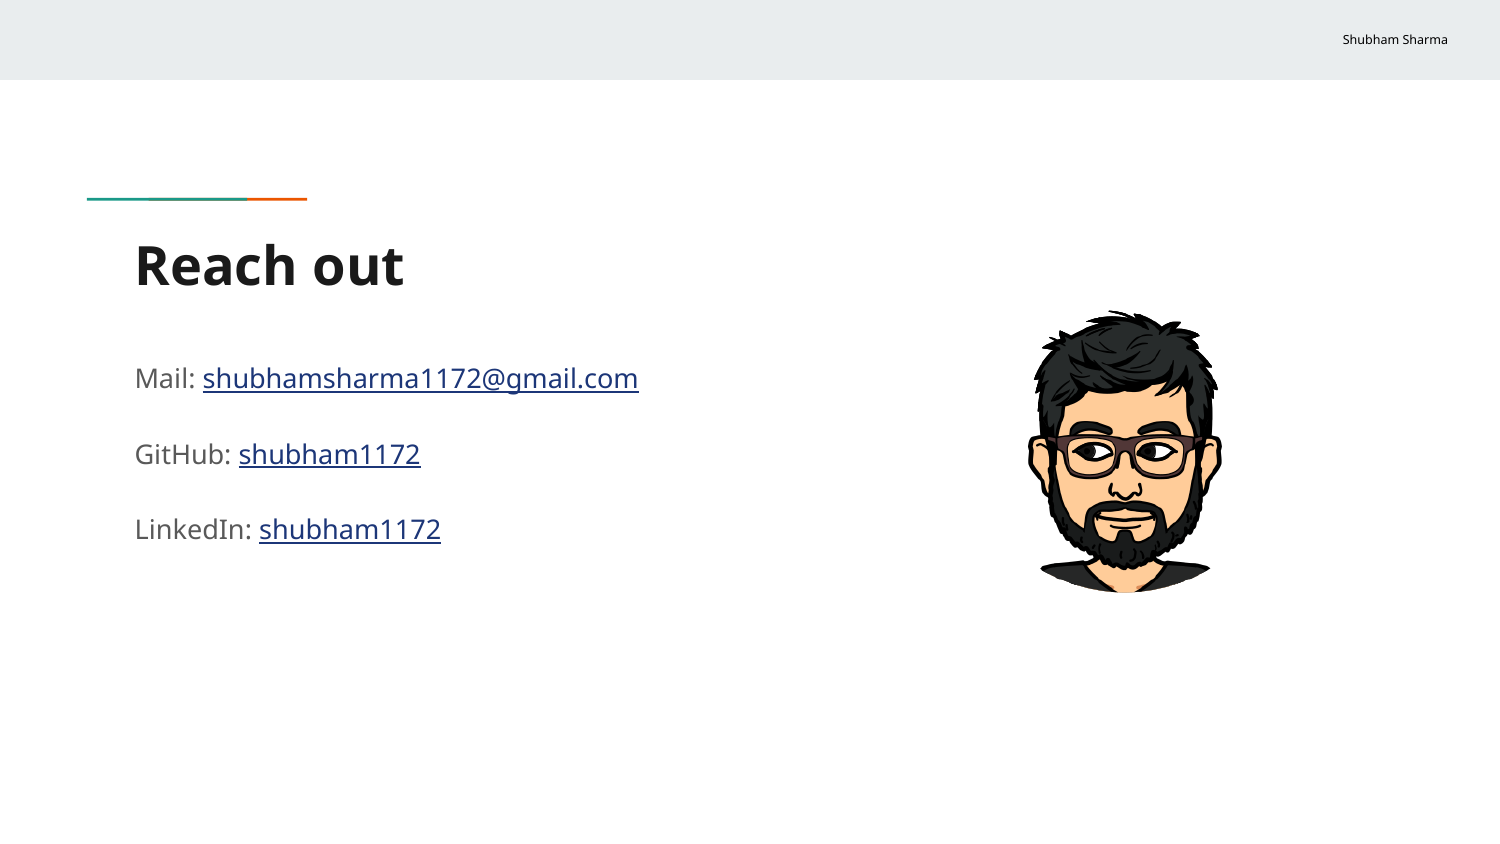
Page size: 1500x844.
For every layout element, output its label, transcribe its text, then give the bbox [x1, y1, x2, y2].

title Reach out [119, 216, 1381, 305]
list Mail: shubhamsharma1172@gmail.com GitHub: shubham1172 LinkedIn: shubham1172 [119, 341, 1381, 712]
picture [941, 236, 1313, 608]
